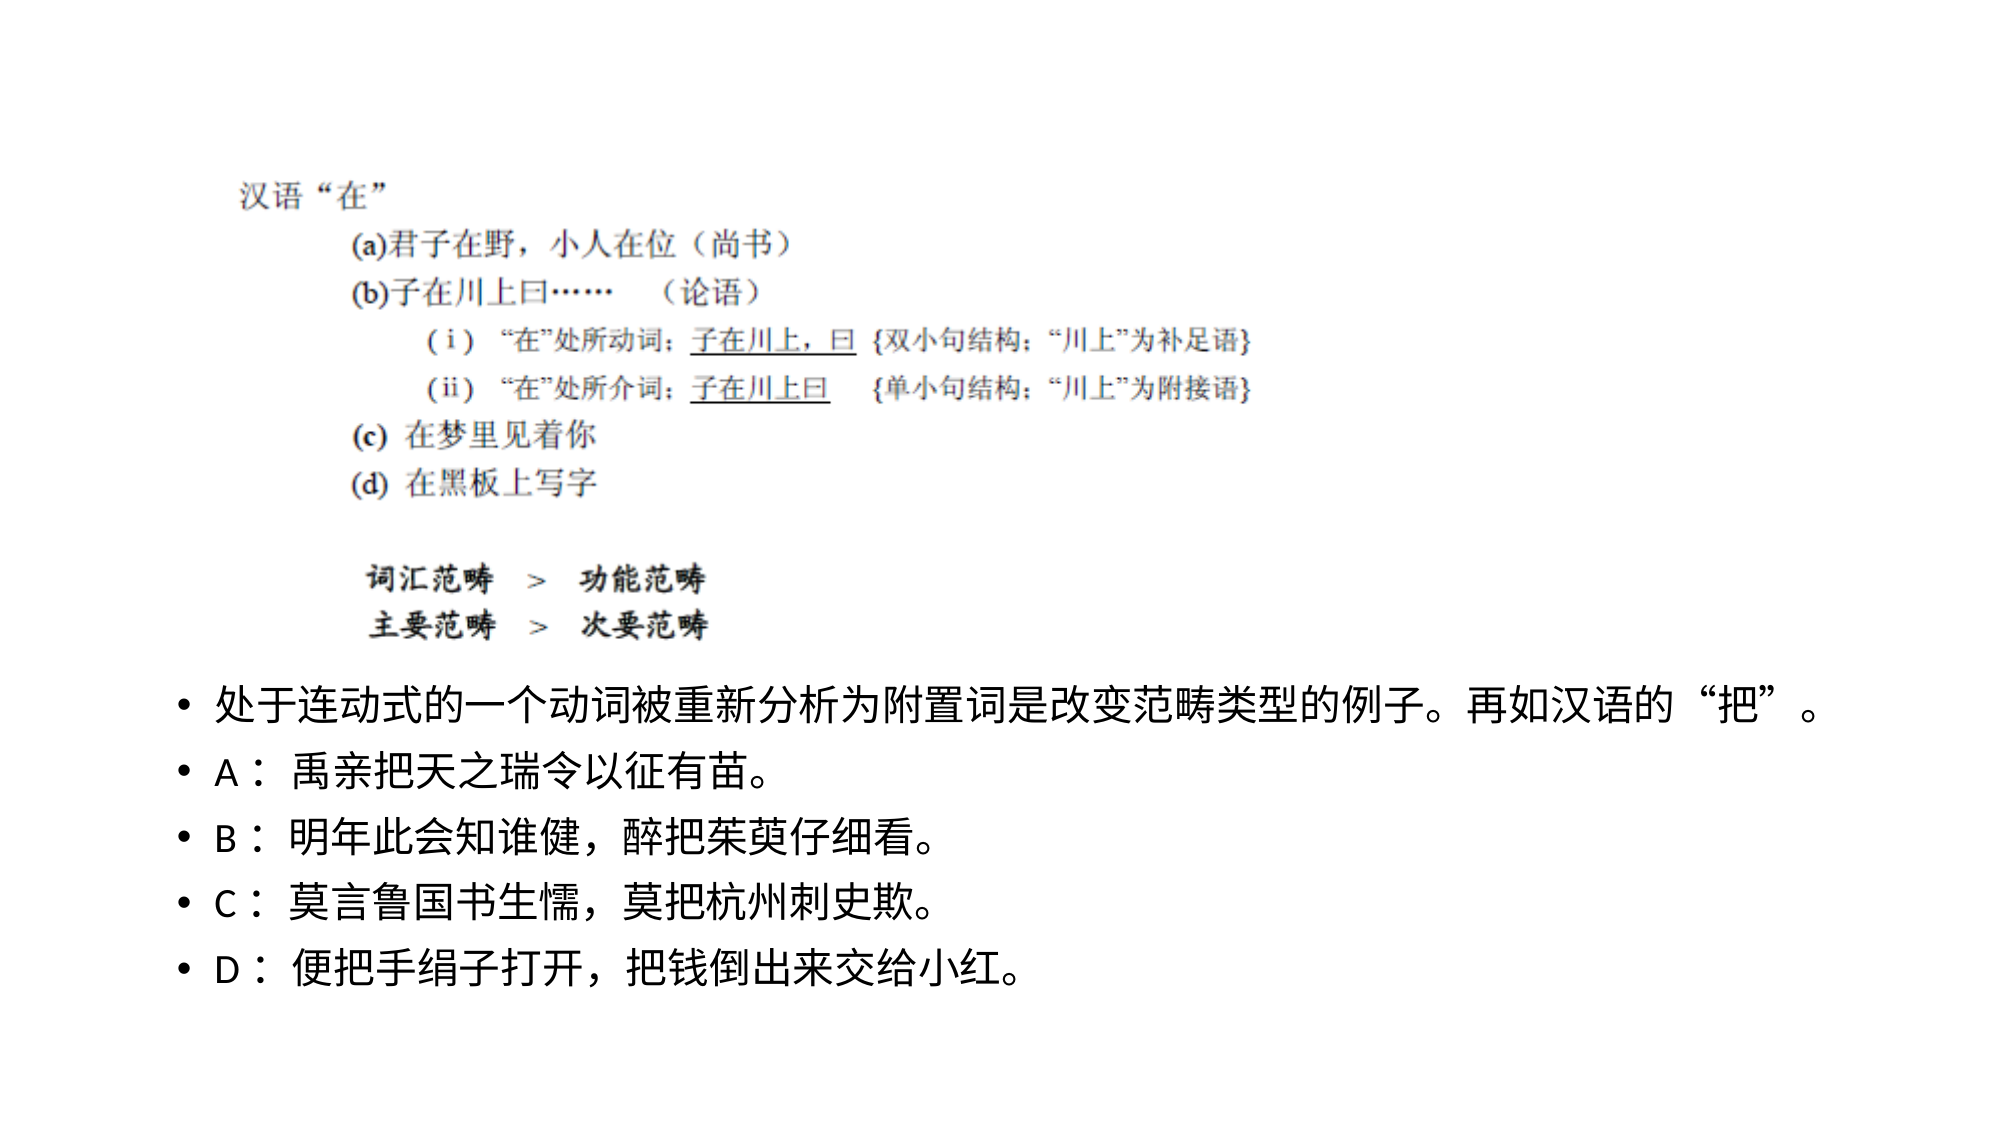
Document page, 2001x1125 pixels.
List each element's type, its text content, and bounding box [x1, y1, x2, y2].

picture [161, 117, 1443, 667]
list 处于连动式的一个动词被重新分析为附置词是改变范畴类型的例子。再如汉语的“把”。 A：禹亲把天之瑞令以征有苗。 B：明年此会知谁健，醉把茱萸仔细看。 C：莫言鲁国书生懦，莫把杭州刺史欺。 D：便把手绢子打开，把钱倒出来交给小红。 [161, 83, 1863, 1014]
